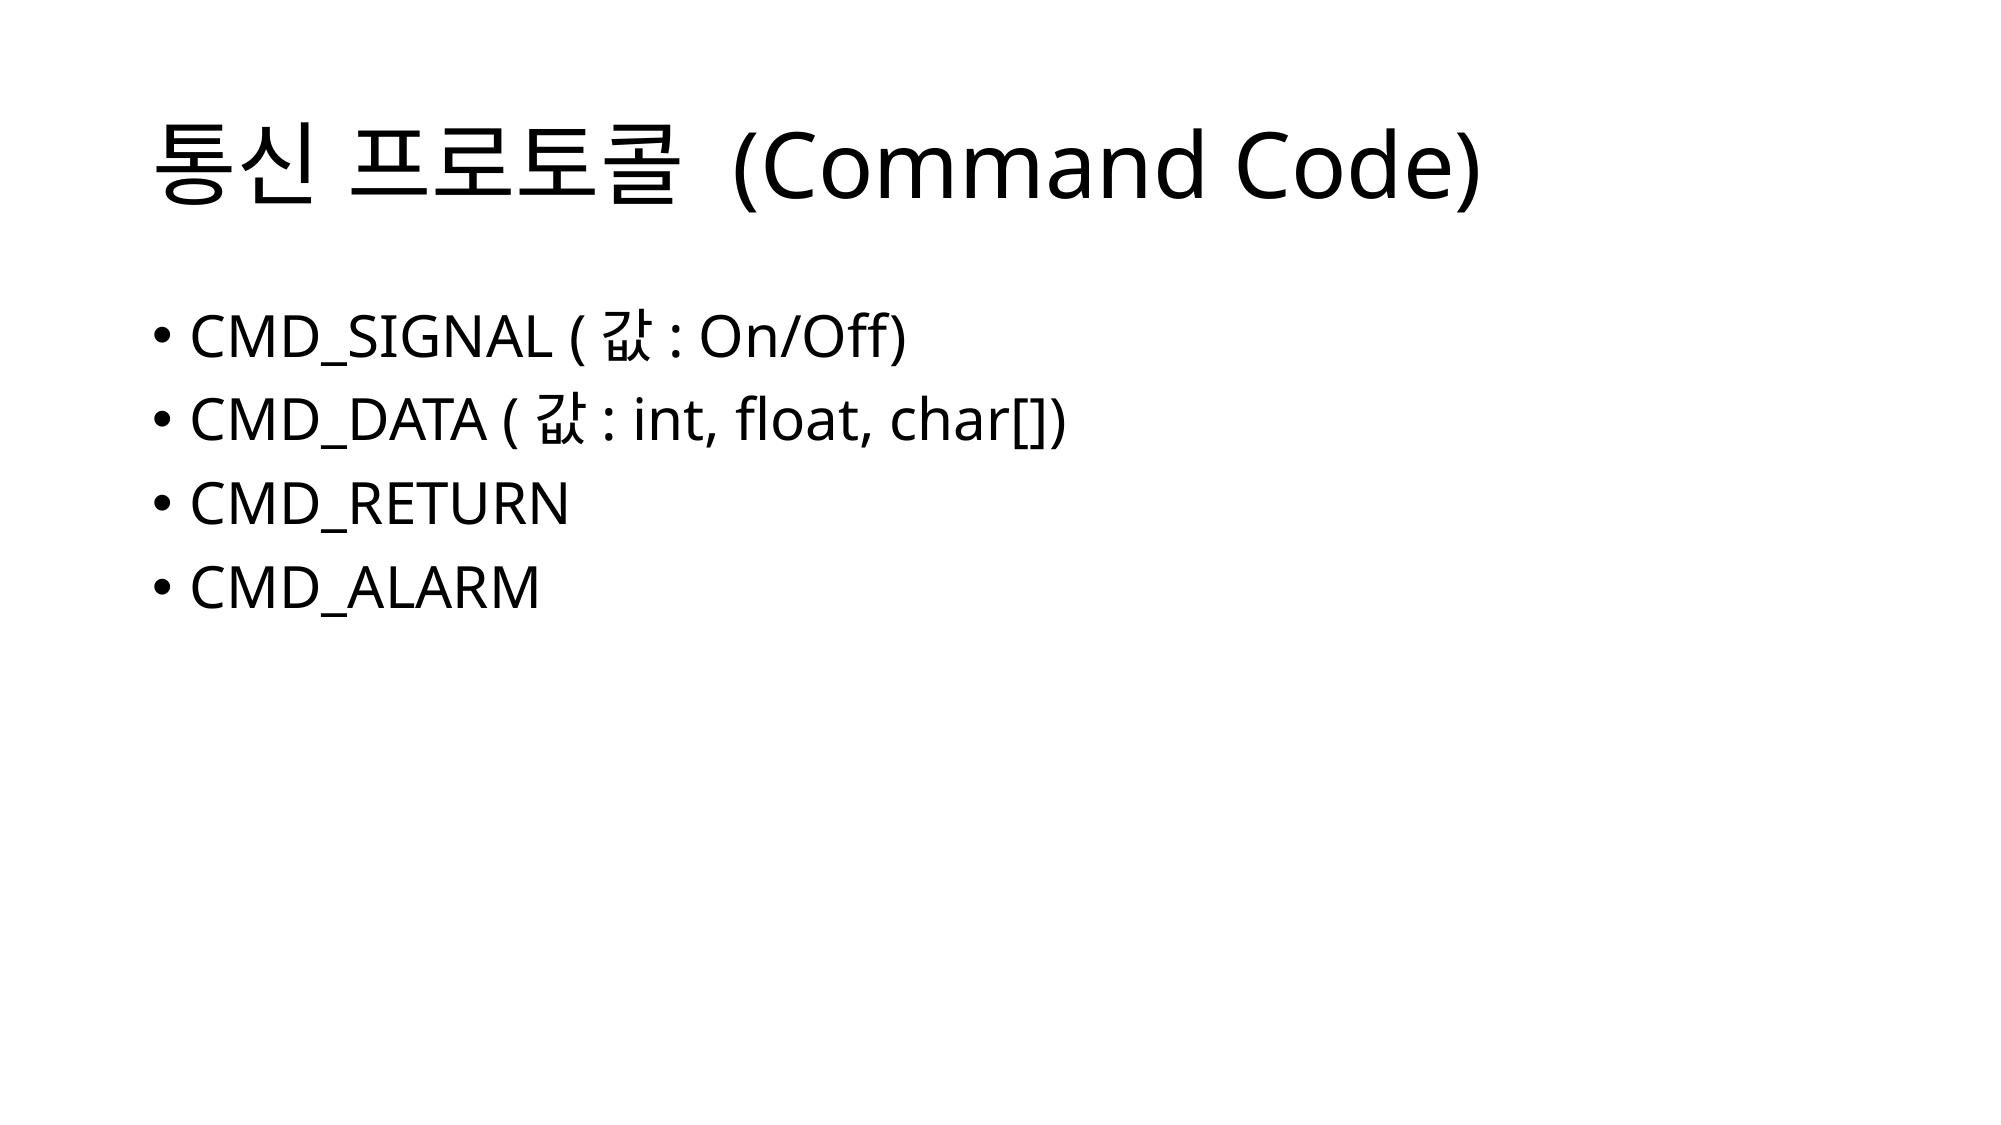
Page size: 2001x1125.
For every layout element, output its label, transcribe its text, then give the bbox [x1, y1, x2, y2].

title 통신 프로토콜 (Command Code) [137, 59, 1863, 278]
list CMD_SIGNAL (값: On/Off) CMD_DATA (값: int, float, char[]) CMD_RETURN CMD_ALARM [137, 299, 1863, 1014]
